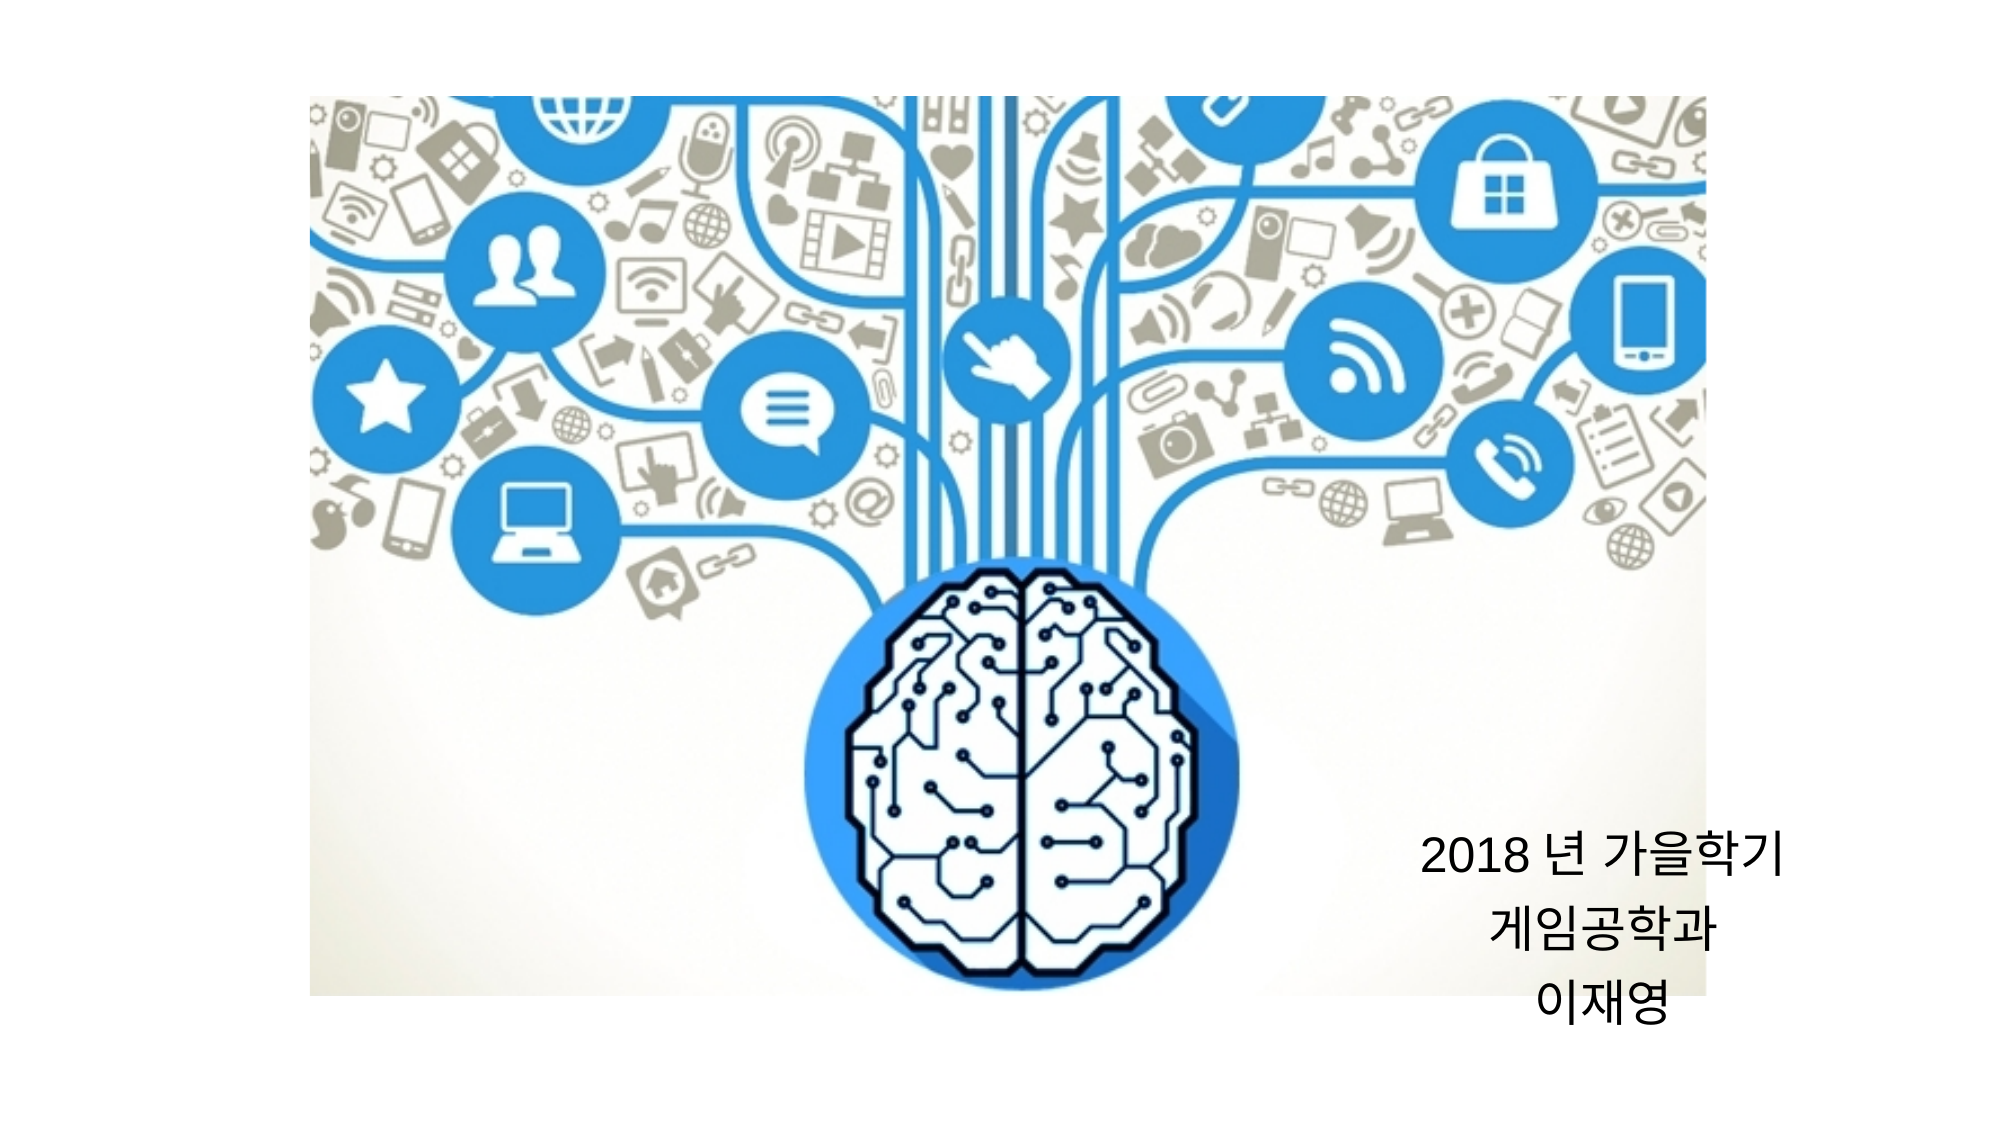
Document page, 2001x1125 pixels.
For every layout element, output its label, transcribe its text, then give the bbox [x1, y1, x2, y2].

subtitle 2018년 가을학기 게임공학과 이재영 [1264, 821, 1943, 1049]
picture [309, 96, 1707, 996]
